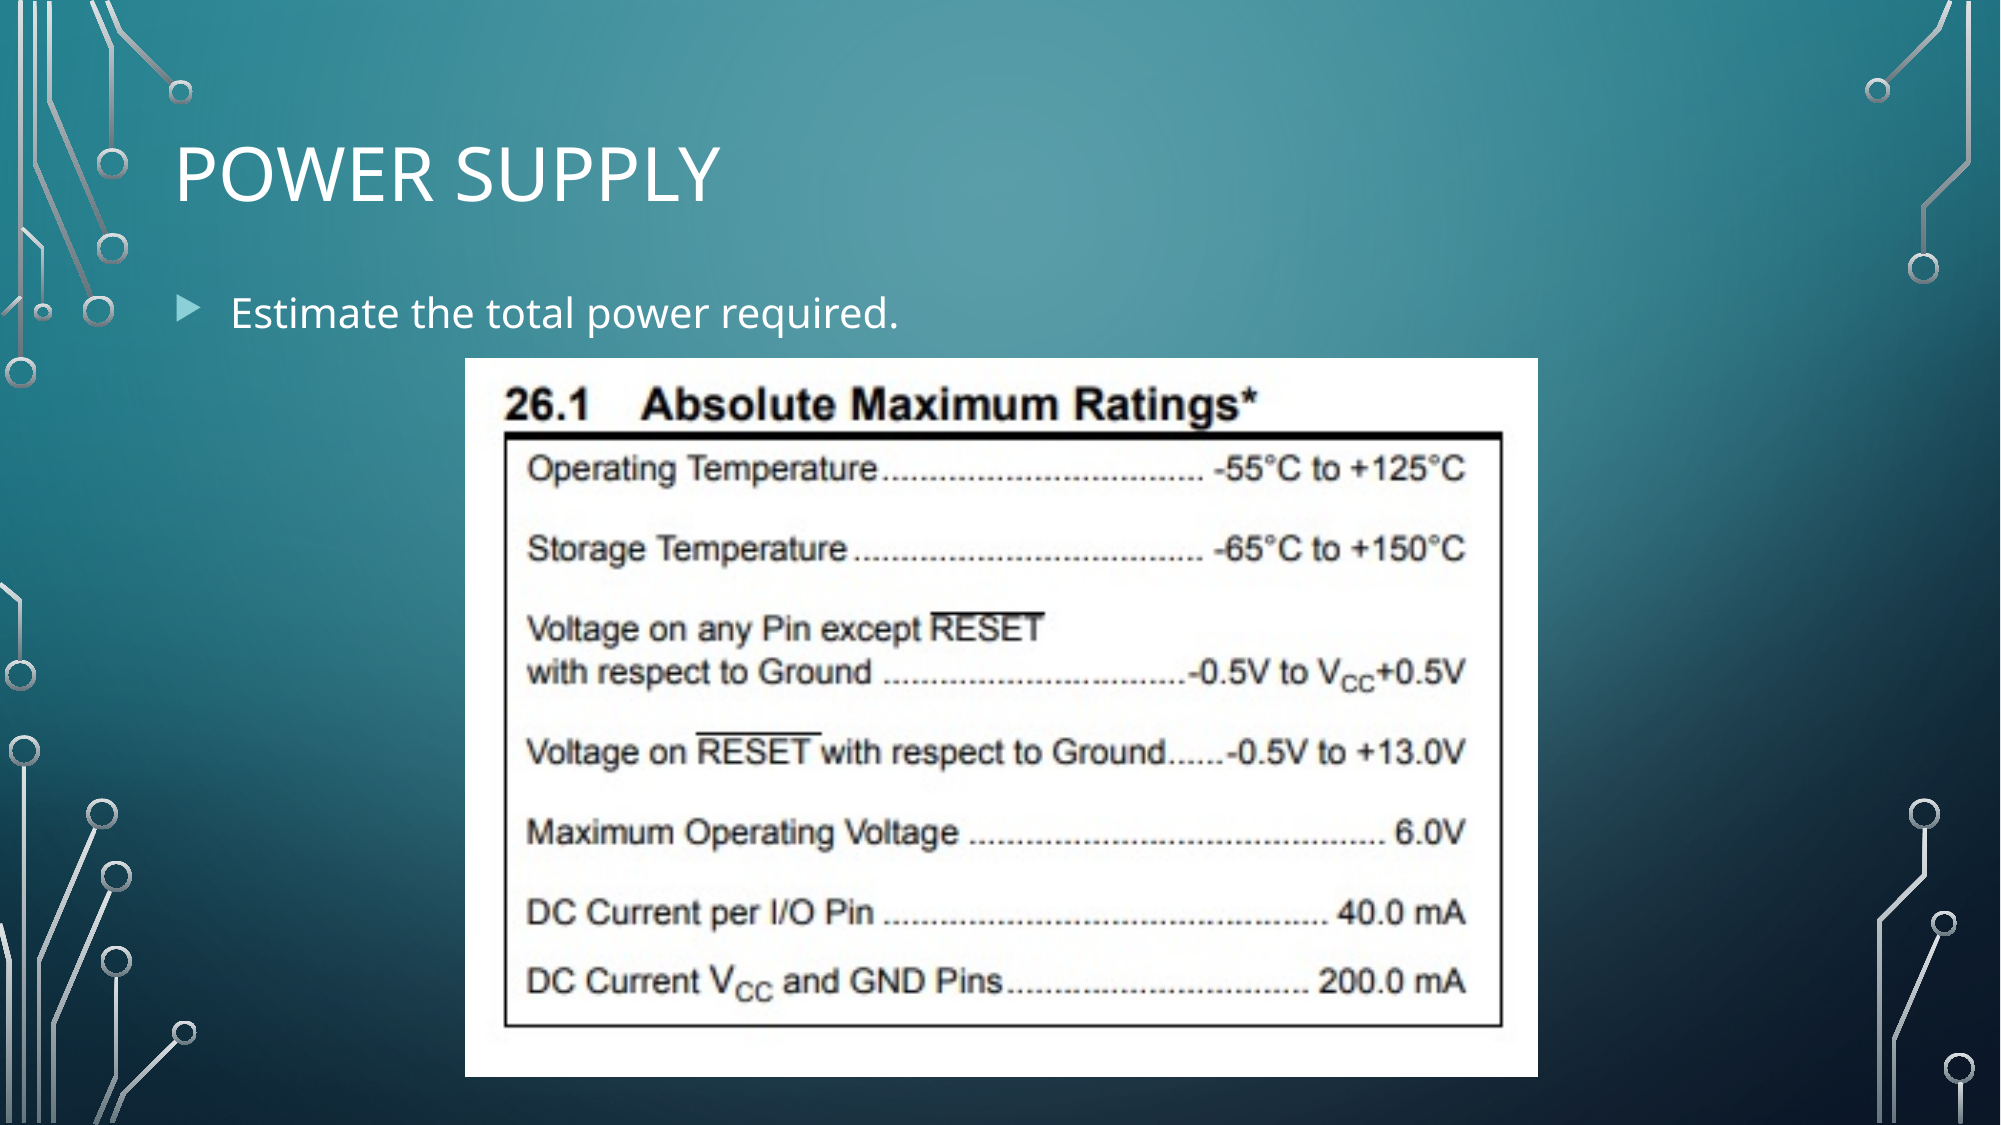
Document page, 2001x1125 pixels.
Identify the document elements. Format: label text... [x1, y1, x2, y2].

text_box Power Supply [158, 129, 1702, 359]
text_box Estimate the total power required. [158, 279, 1627, 968]
picture [464, 358, 1538, 1077]
